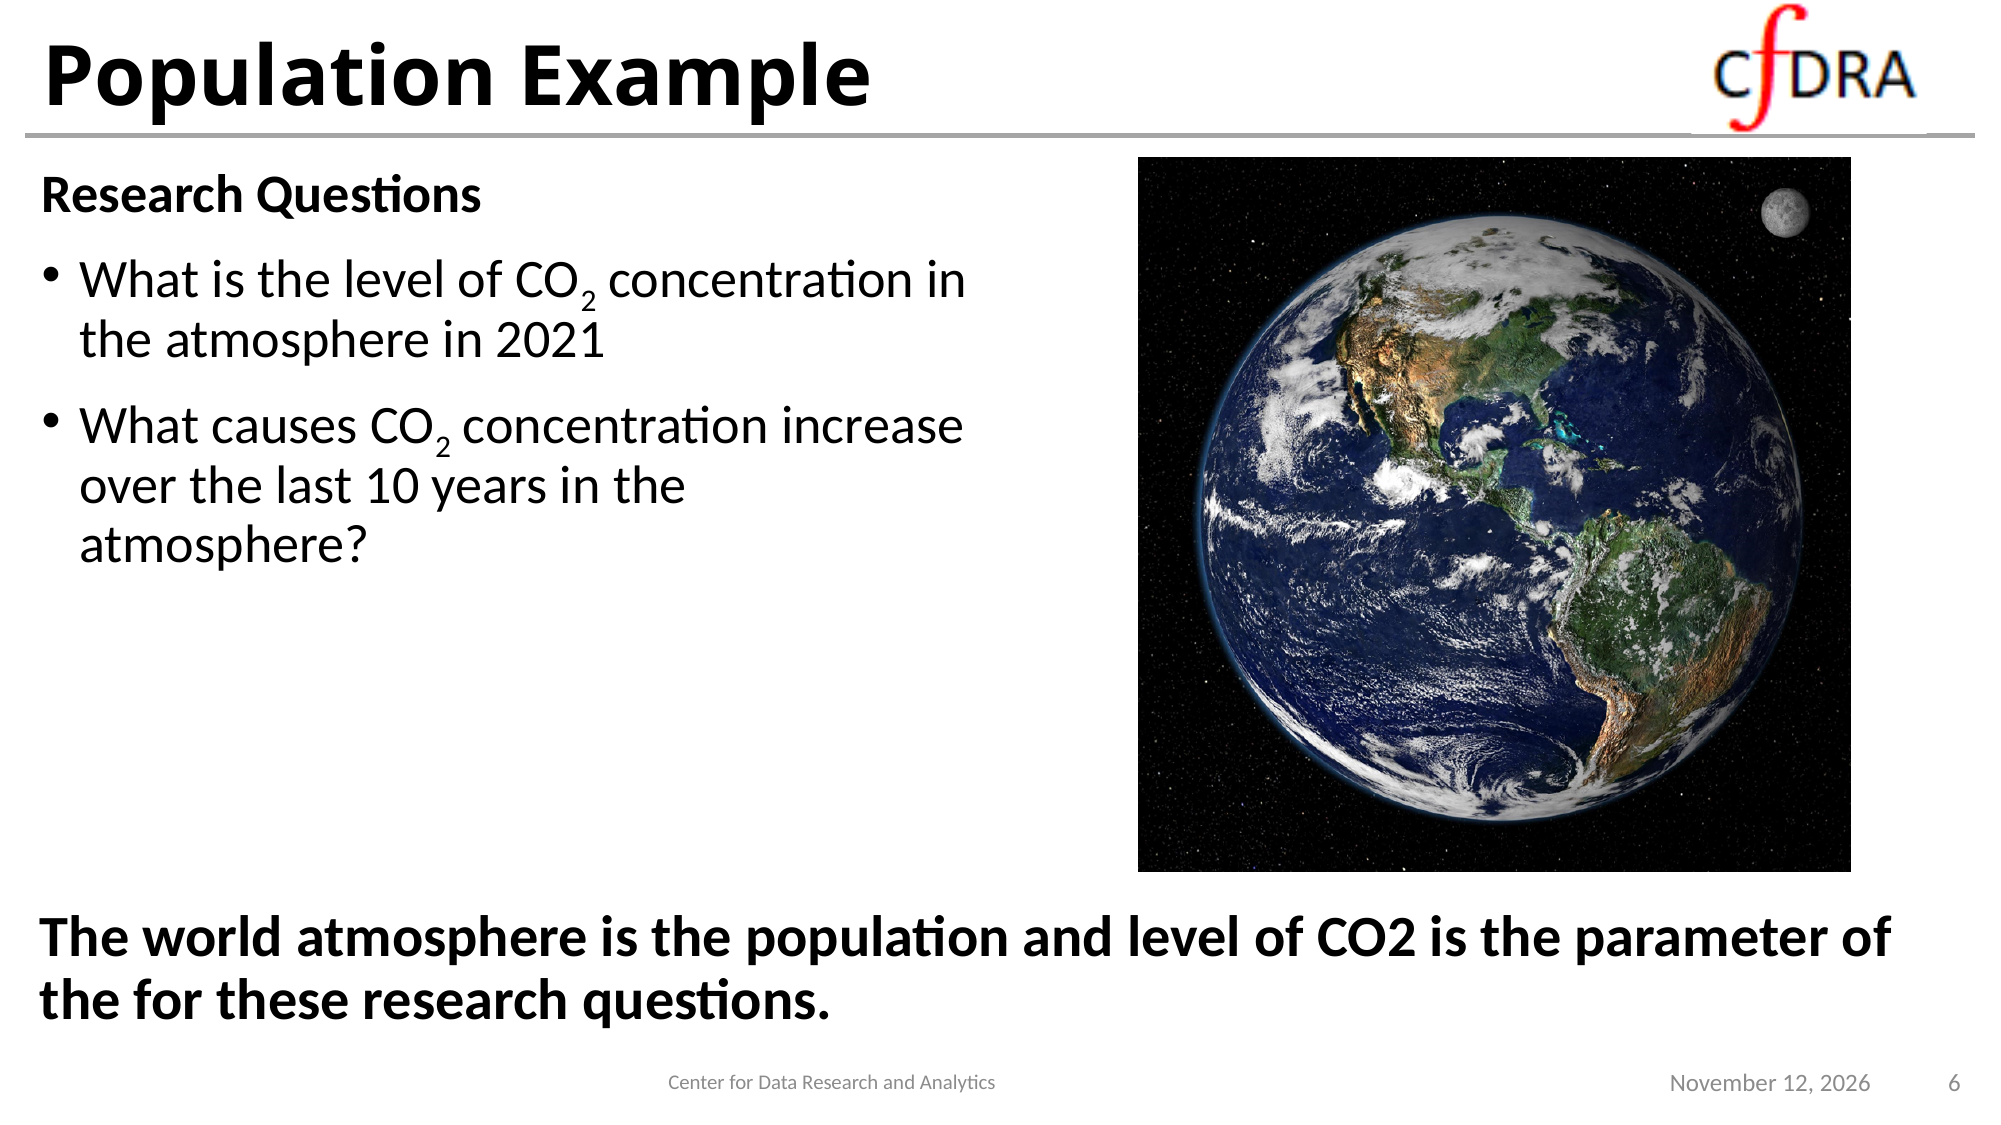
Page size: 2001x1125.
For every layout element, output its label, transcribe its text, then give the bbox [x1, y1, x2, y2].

picture [1691, 0, 1975, 135]
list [1138, 157, 1851, 872]
list The world atmosphere is the population and level of CO2 is the parameter of the for these research questions. [24, 898, 1975, 1057]
list Research Questions What is the level of CO2 concentration in the atmosphere in 2021 What causes CO2 concentration increase over the last 10 years in the atmosphere? [26, 157, 989, 872]
title Population Example [27, 20, 1691, 131]
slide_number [1654, 1057, 1891, 1107]
footer Center for Data Research and Analytics [26, 1057, 1638, 1106]
slide_number 6 [1890, 1056, 1976, 1106]
